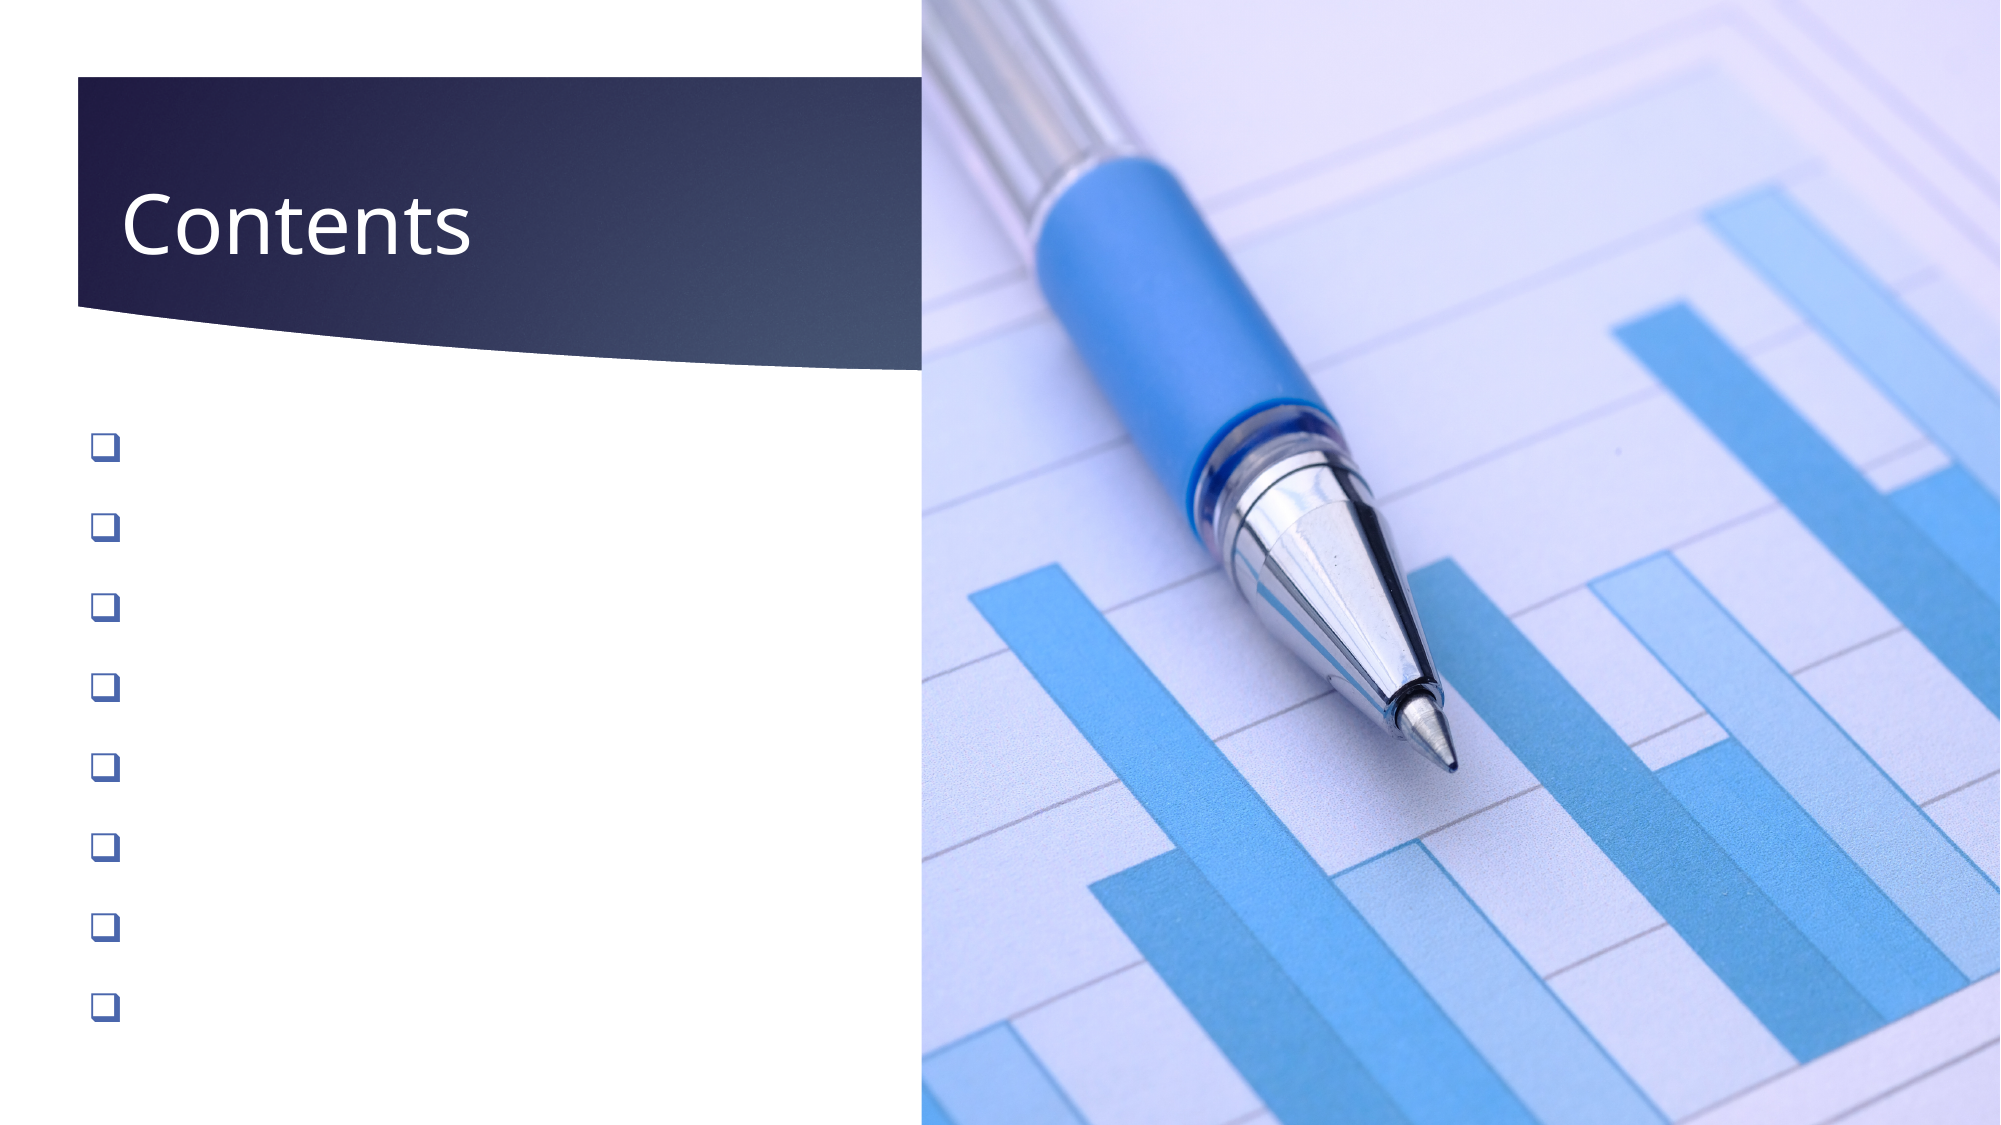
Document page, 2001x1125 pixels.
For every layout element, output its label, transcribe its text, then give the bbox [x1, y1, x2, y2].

picture [921, 0, 2000, 1125]
title Contents [105, 84, 672, 359]
list Survey Topic Objective Target Population Sampling Technique Sampling Frame Mode of Data Collection Procedure & Time Allocations Key points of the Survey [73, 416, 916, 1054]
